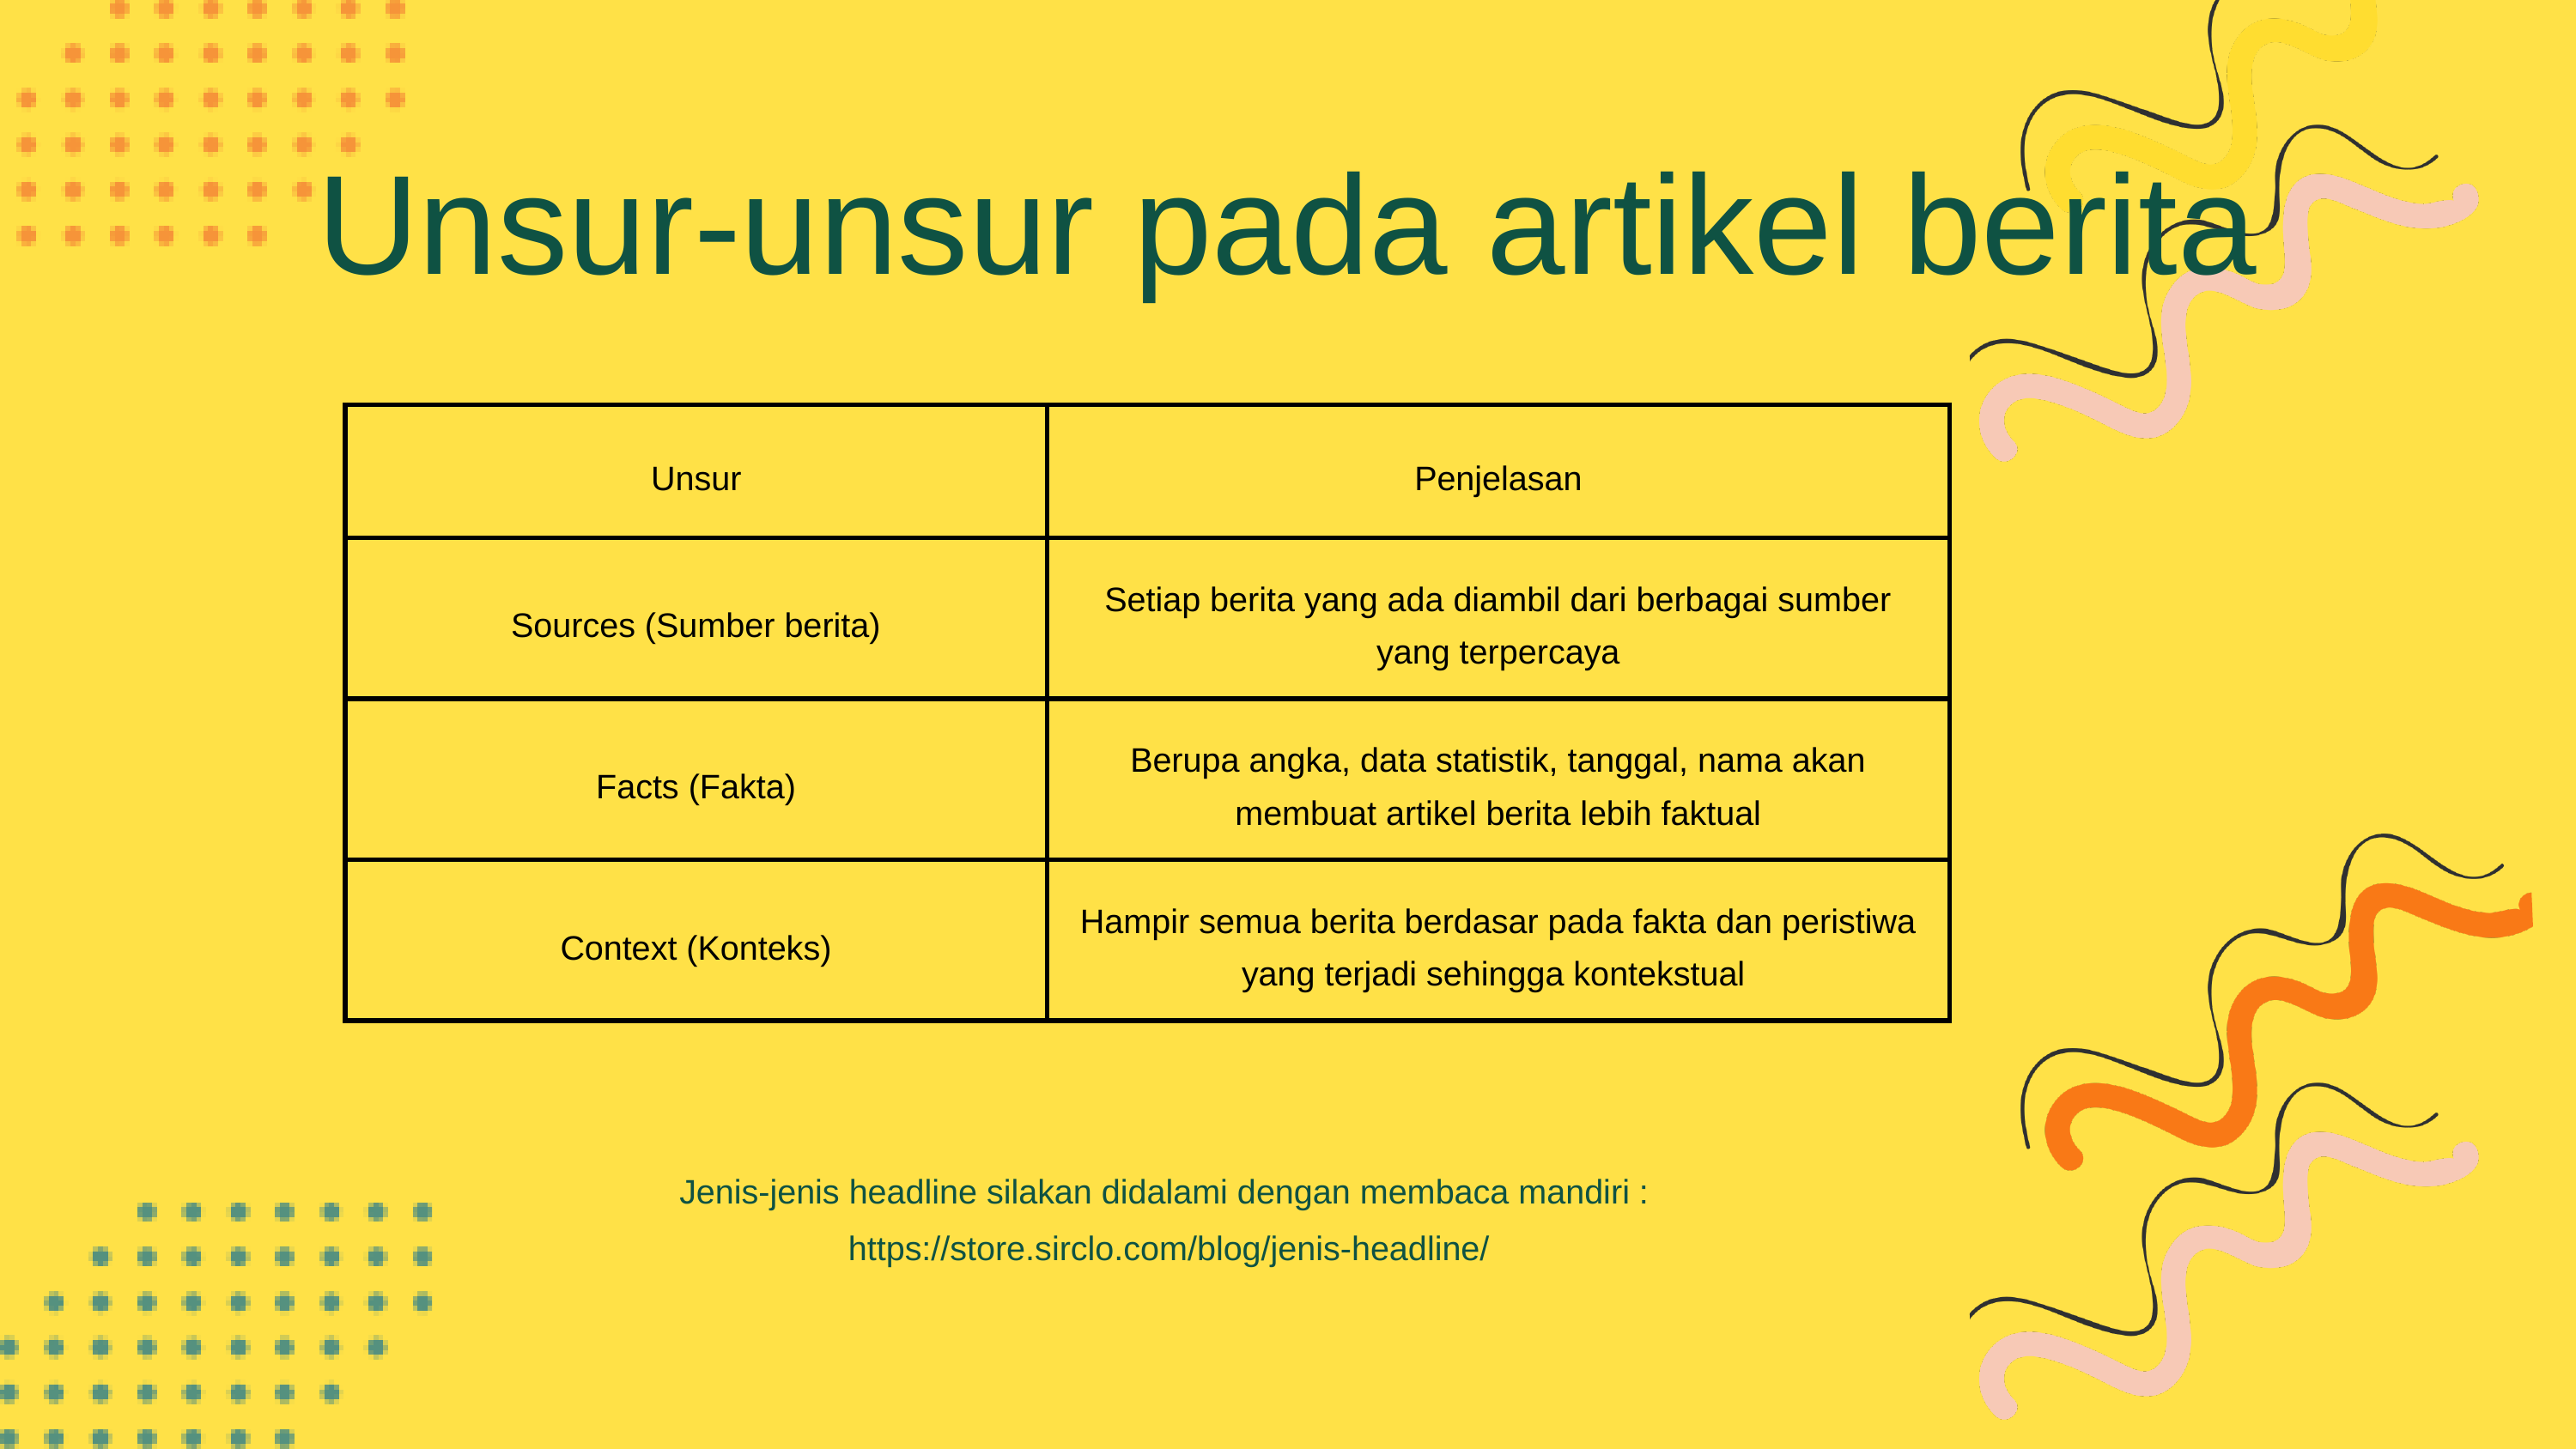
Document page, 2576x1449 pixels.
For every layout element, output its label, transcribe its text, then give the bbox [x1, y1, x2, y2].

table_header Penjelasan [1049, 407, 1947, 536]
table_cell Berupa angka, data statistik, tanggal, nama akan membuat artikel berita lebih faktual [1049, 701, 1947, 858]
text_box Unsur-unsur pada artikel berita [317, 64, 2292, 303]
text_box [0, 0, 405, 246]
table_cell Hampir semua berita berdasar pada fakta dan peristiwa yang terjadi sehingga kontekstual [1049, 862, 1947, 1018]
text_box [1952, 827, 2555, 1427]
table_cell Facts (Fakta) [348, 701, 1045, 858]
table_cell Setiap berita yang ada diambil dari berbagai sumber yang terpercaya [1049, 540, 1947, 696]
table_header Unsur [348, 407, 1045, 536]
text_box [0, 1203, 433, 1449]
text_box Jenis-jenis headline silakan didalami dengan membaca mandiri : https://store.sirclo.com/blog/jenis-headline/ [563, 1154, 1766, 1268]
table_cell Context (Konteks) [348, 862, 1045, 1018]
text_box [1953, 0, 2555, 469]
table_cell Sources (Sumber berita) [348, 540, 1045, 696]
